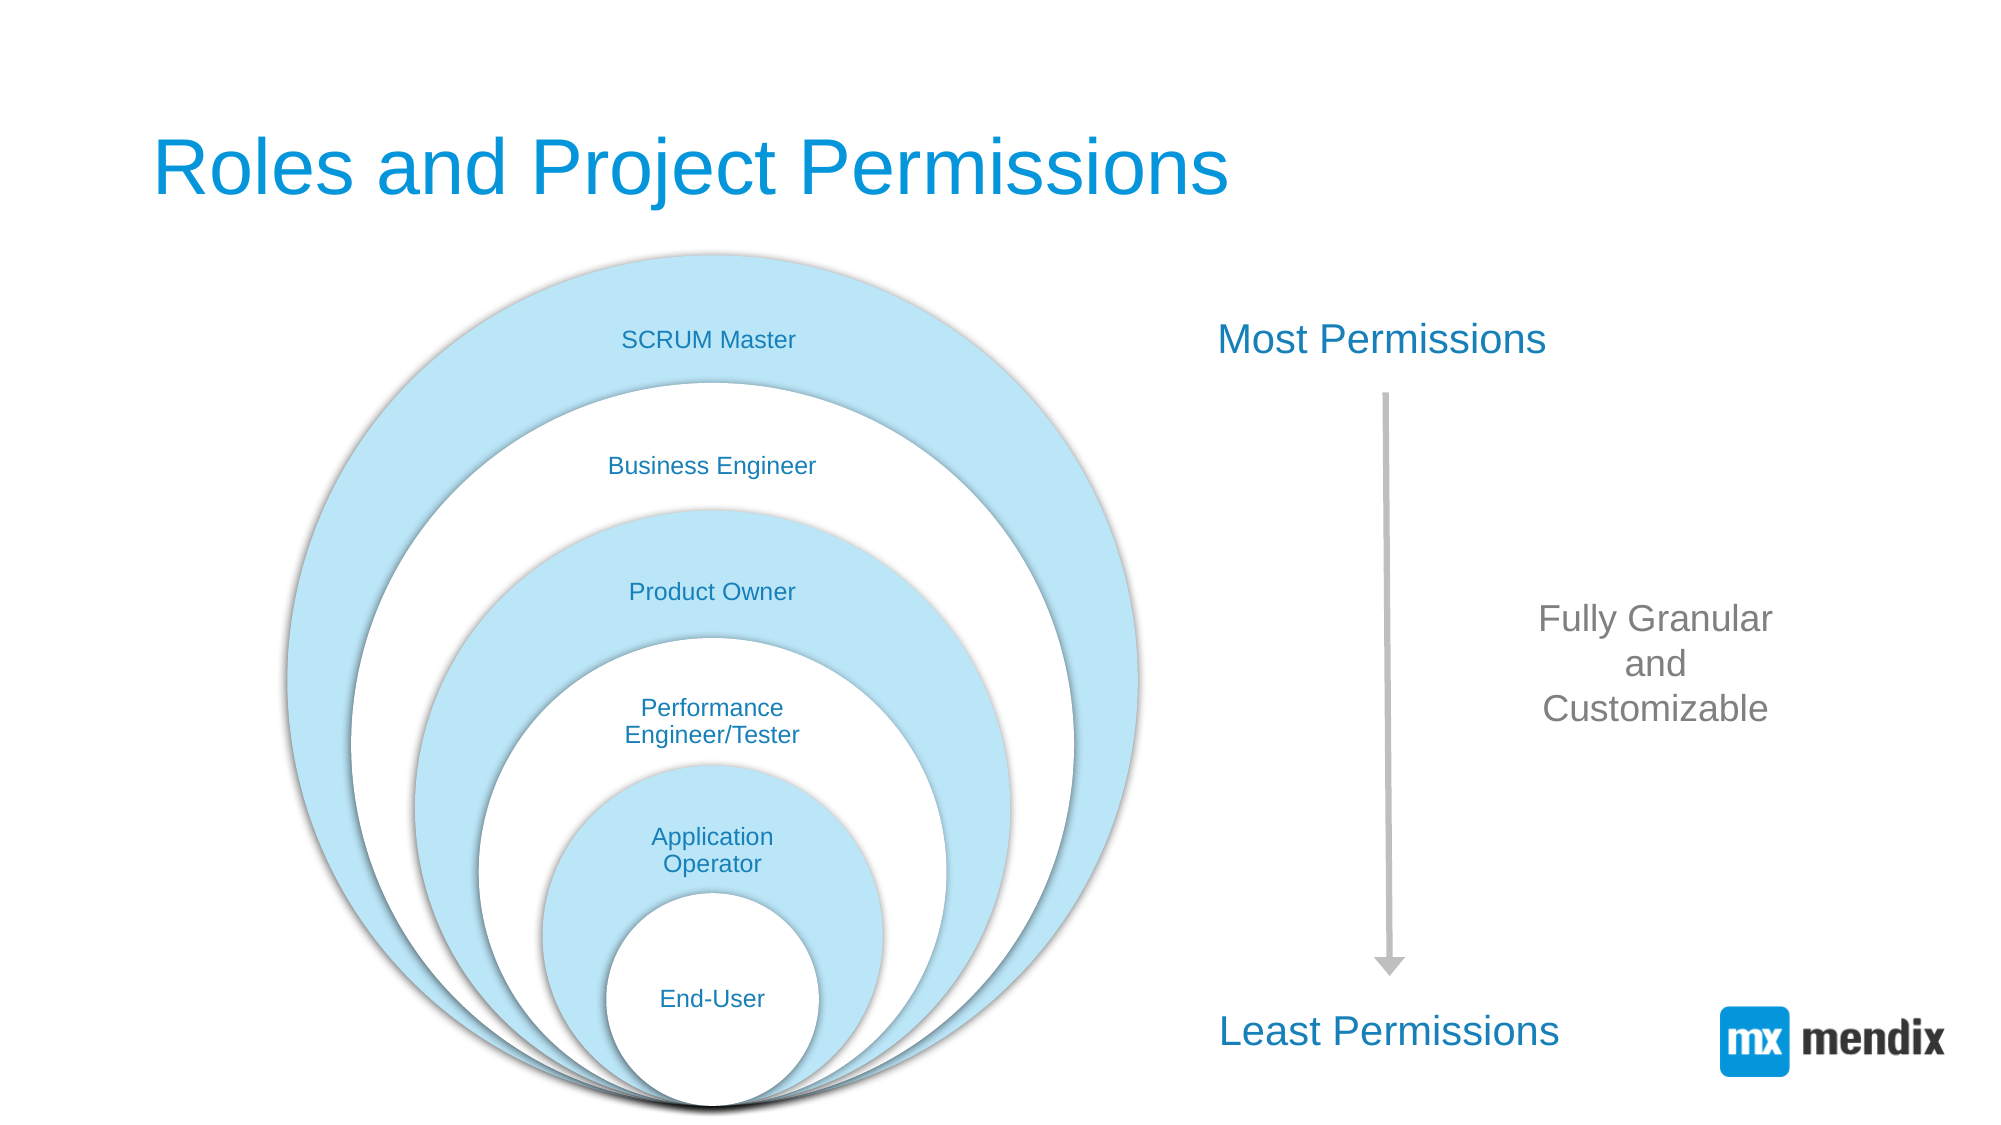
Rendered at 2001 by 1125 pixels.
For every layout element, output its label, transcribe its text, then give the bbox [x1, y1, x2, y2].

text_box Fully Granular and Customizable [1507, 586, 1804, 737]
title Roles and Project Permissions [137, 59, 1863, 278]
text_box Most Permissions [1316, 304, 1569, 370]
picture [1784, 1006, 1945, 1077]
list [109, 255, 1316, 1106]
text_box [1385, 392, 1390, 976]
picture [1729, 1029, 1781, 1054]
text_box Least Permissions [1316, 996, 1576, 1061]
